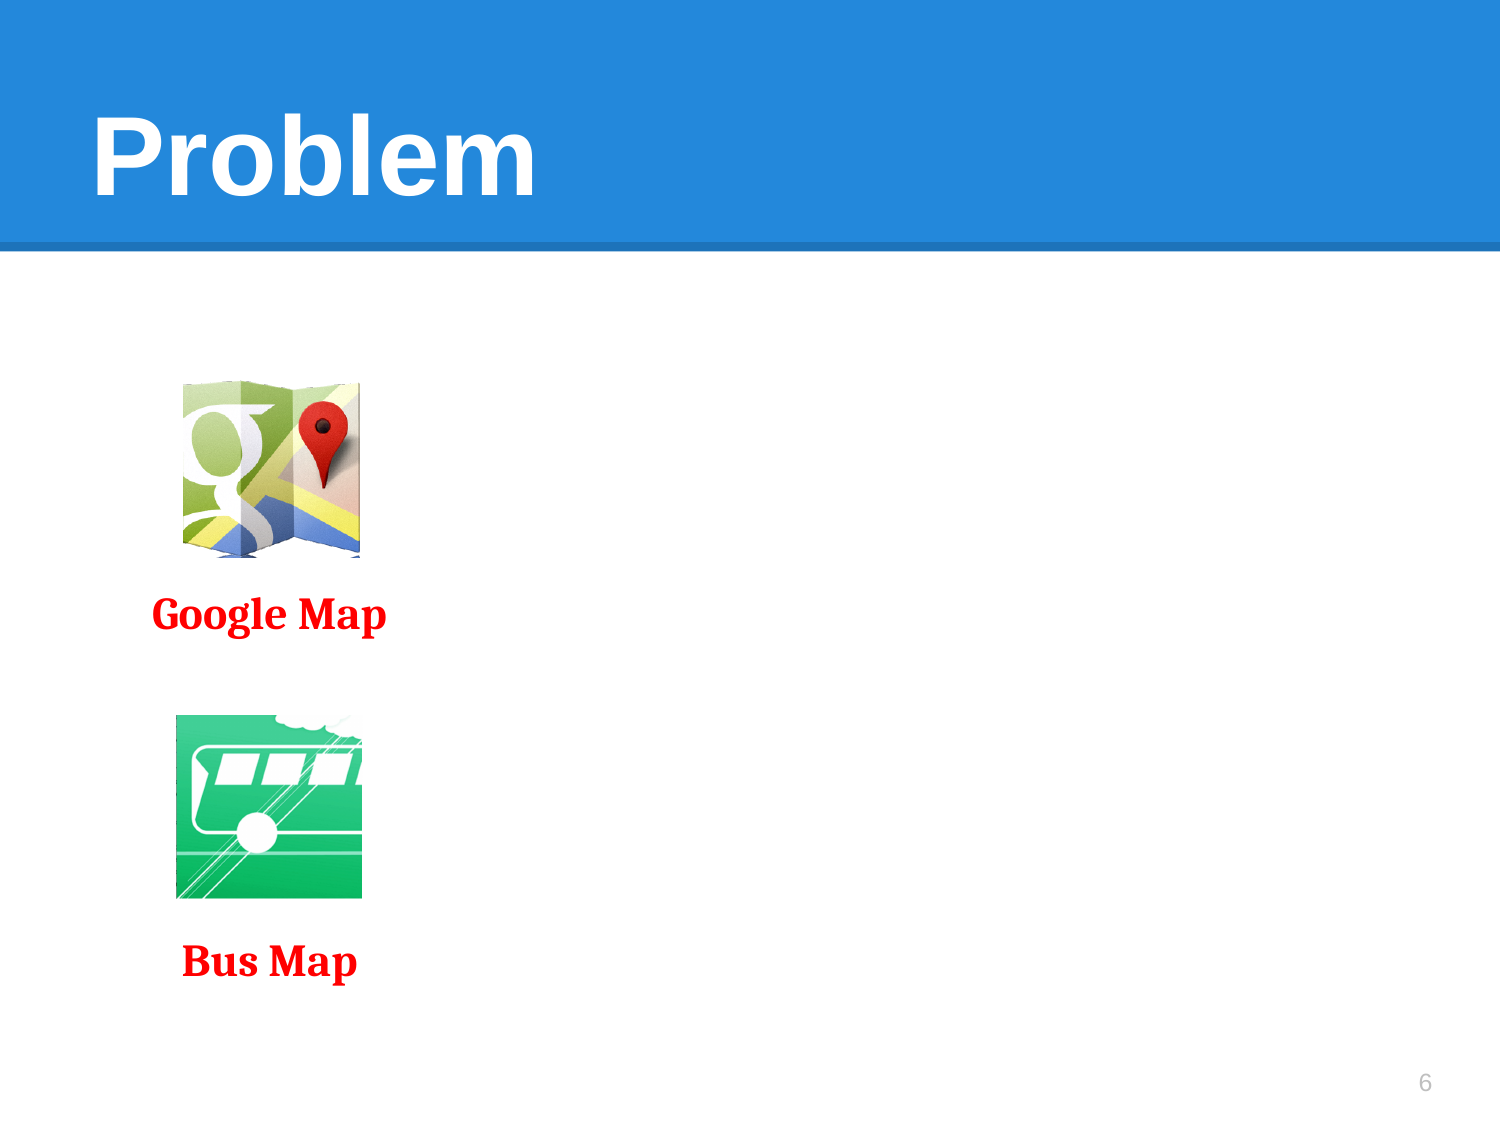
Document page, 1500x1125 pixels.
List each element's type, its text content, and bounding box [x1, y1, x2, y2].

slide_number 6 [1403, 1038, 1494, 1125]
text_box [130, 369, 409, 995]
title Problem [75, 45, 1425, 233]
